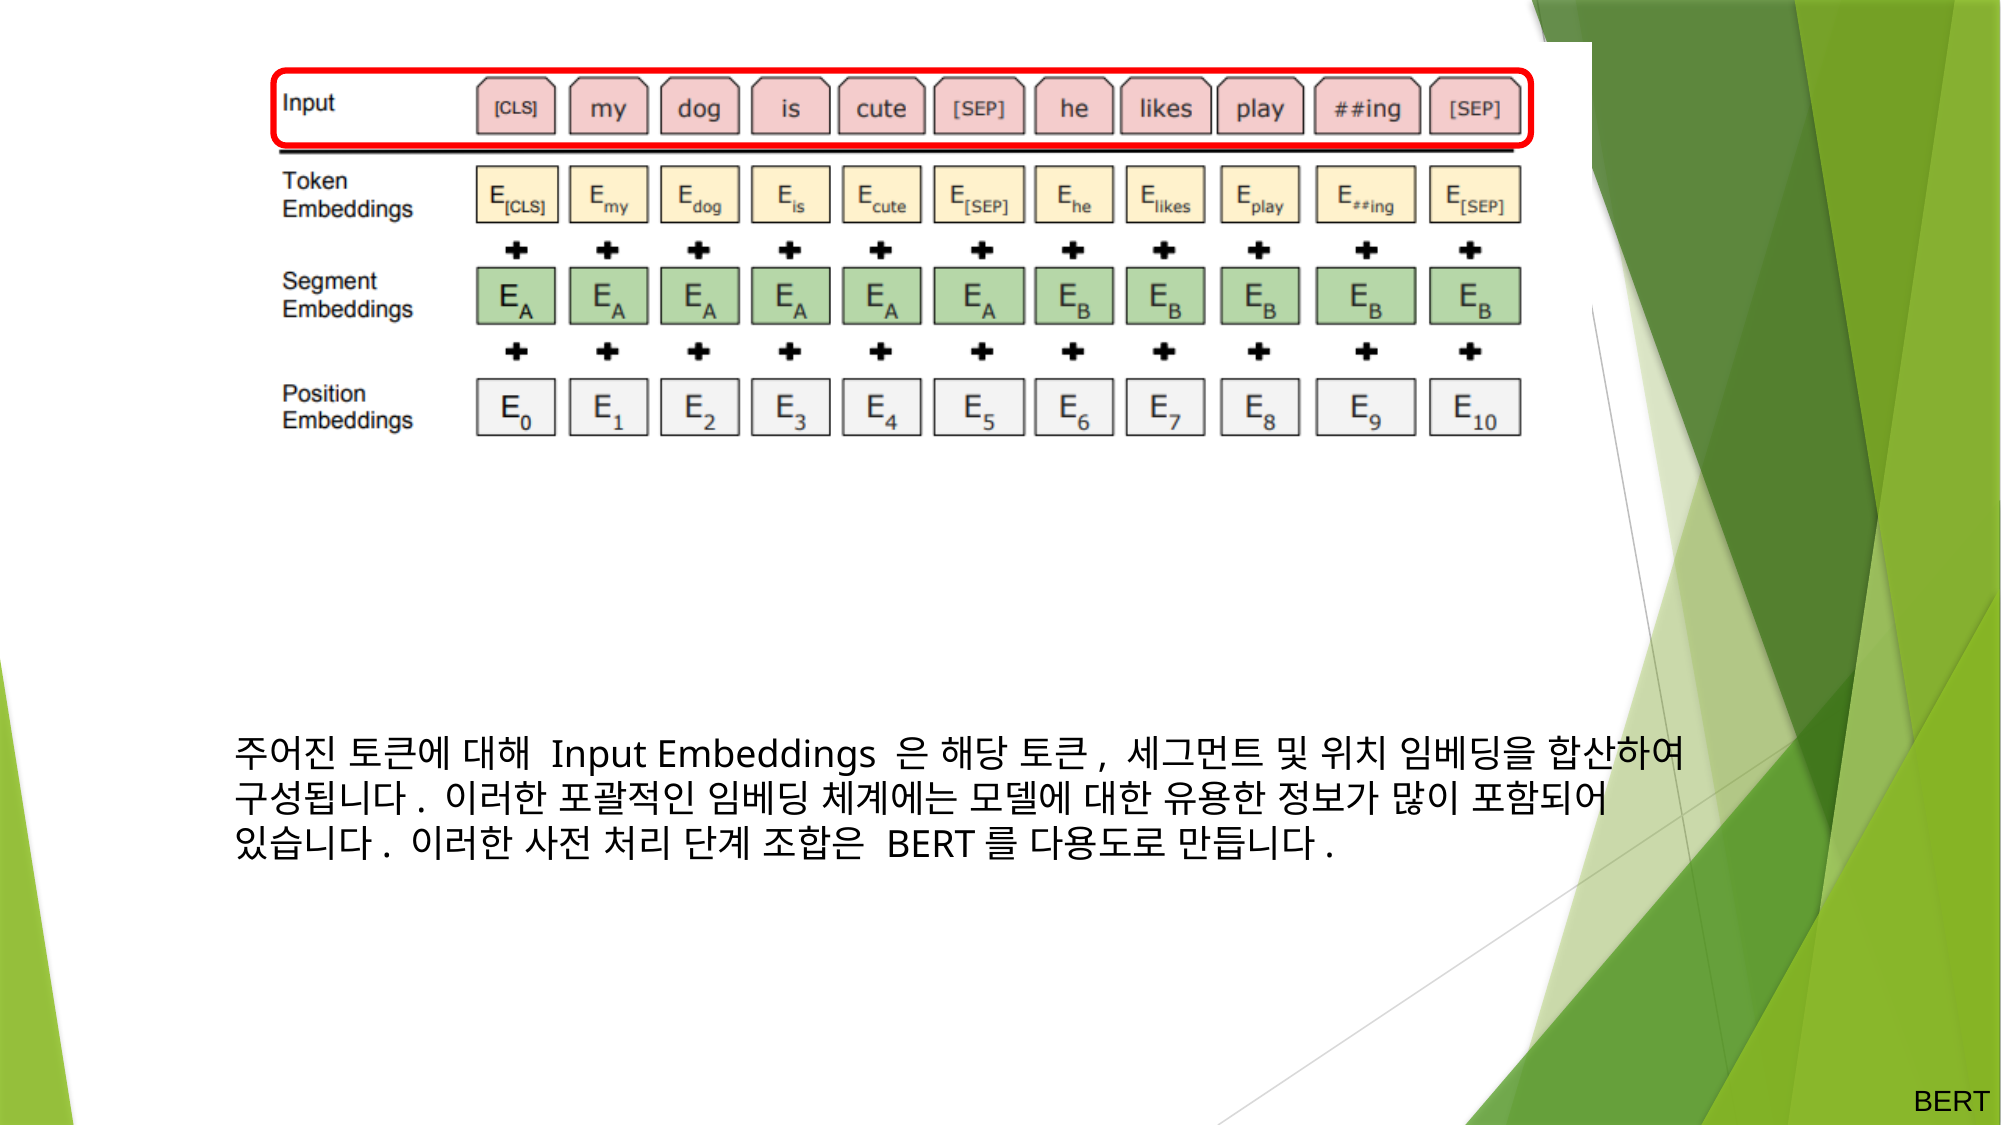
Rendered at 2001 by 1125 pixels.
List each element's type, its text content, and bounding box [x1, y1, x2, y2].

picture [219, 42, 1593, 478]
text_box BERT [1898, 1074, 2000, 1125]
text_box 주어진 토큰에 대해 Input Embeddings 은 해당 토큰, 세그먼트 및 위치 임베딩을 합산하여 구성됩니다. 이러한 포괄적인 임베딩 체계에는 모델에 대한 유용한 정보가 많이 포함되어 있습니다. 이러한 사전 처리 단계 조합은 BERT를 다용도로 만듭니다. [220, 722, 1708, 872]
